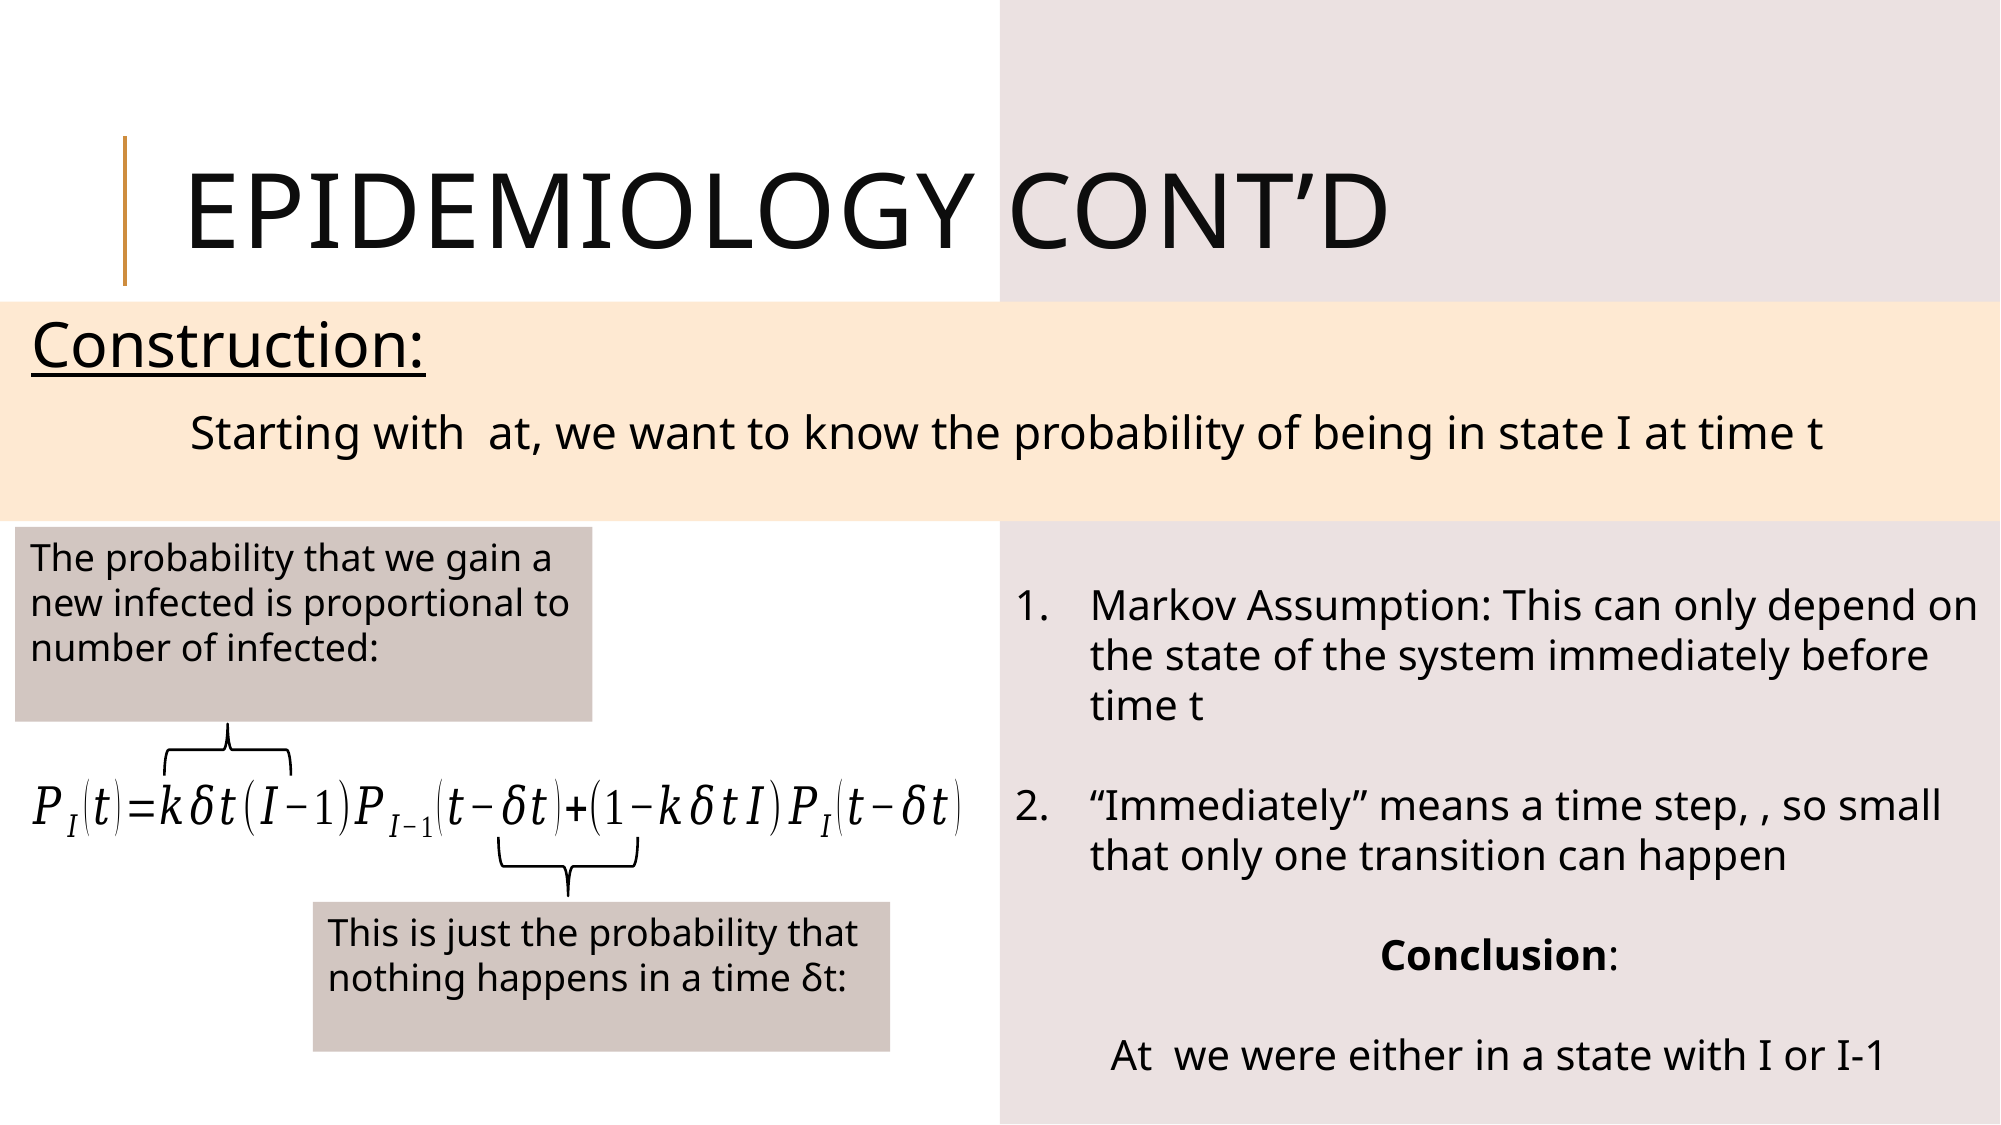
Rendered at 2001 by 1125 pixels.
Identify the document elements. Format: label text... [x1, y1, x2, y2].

text_box [999, 522, 2000, 1125]
title Epidemiology Cont’d [168, 96, 1763, 301]
text_box [497, 836, 639, 897]
text_box [999, 0, 2000, 301]
text_box [163, 723, 292, 776]
